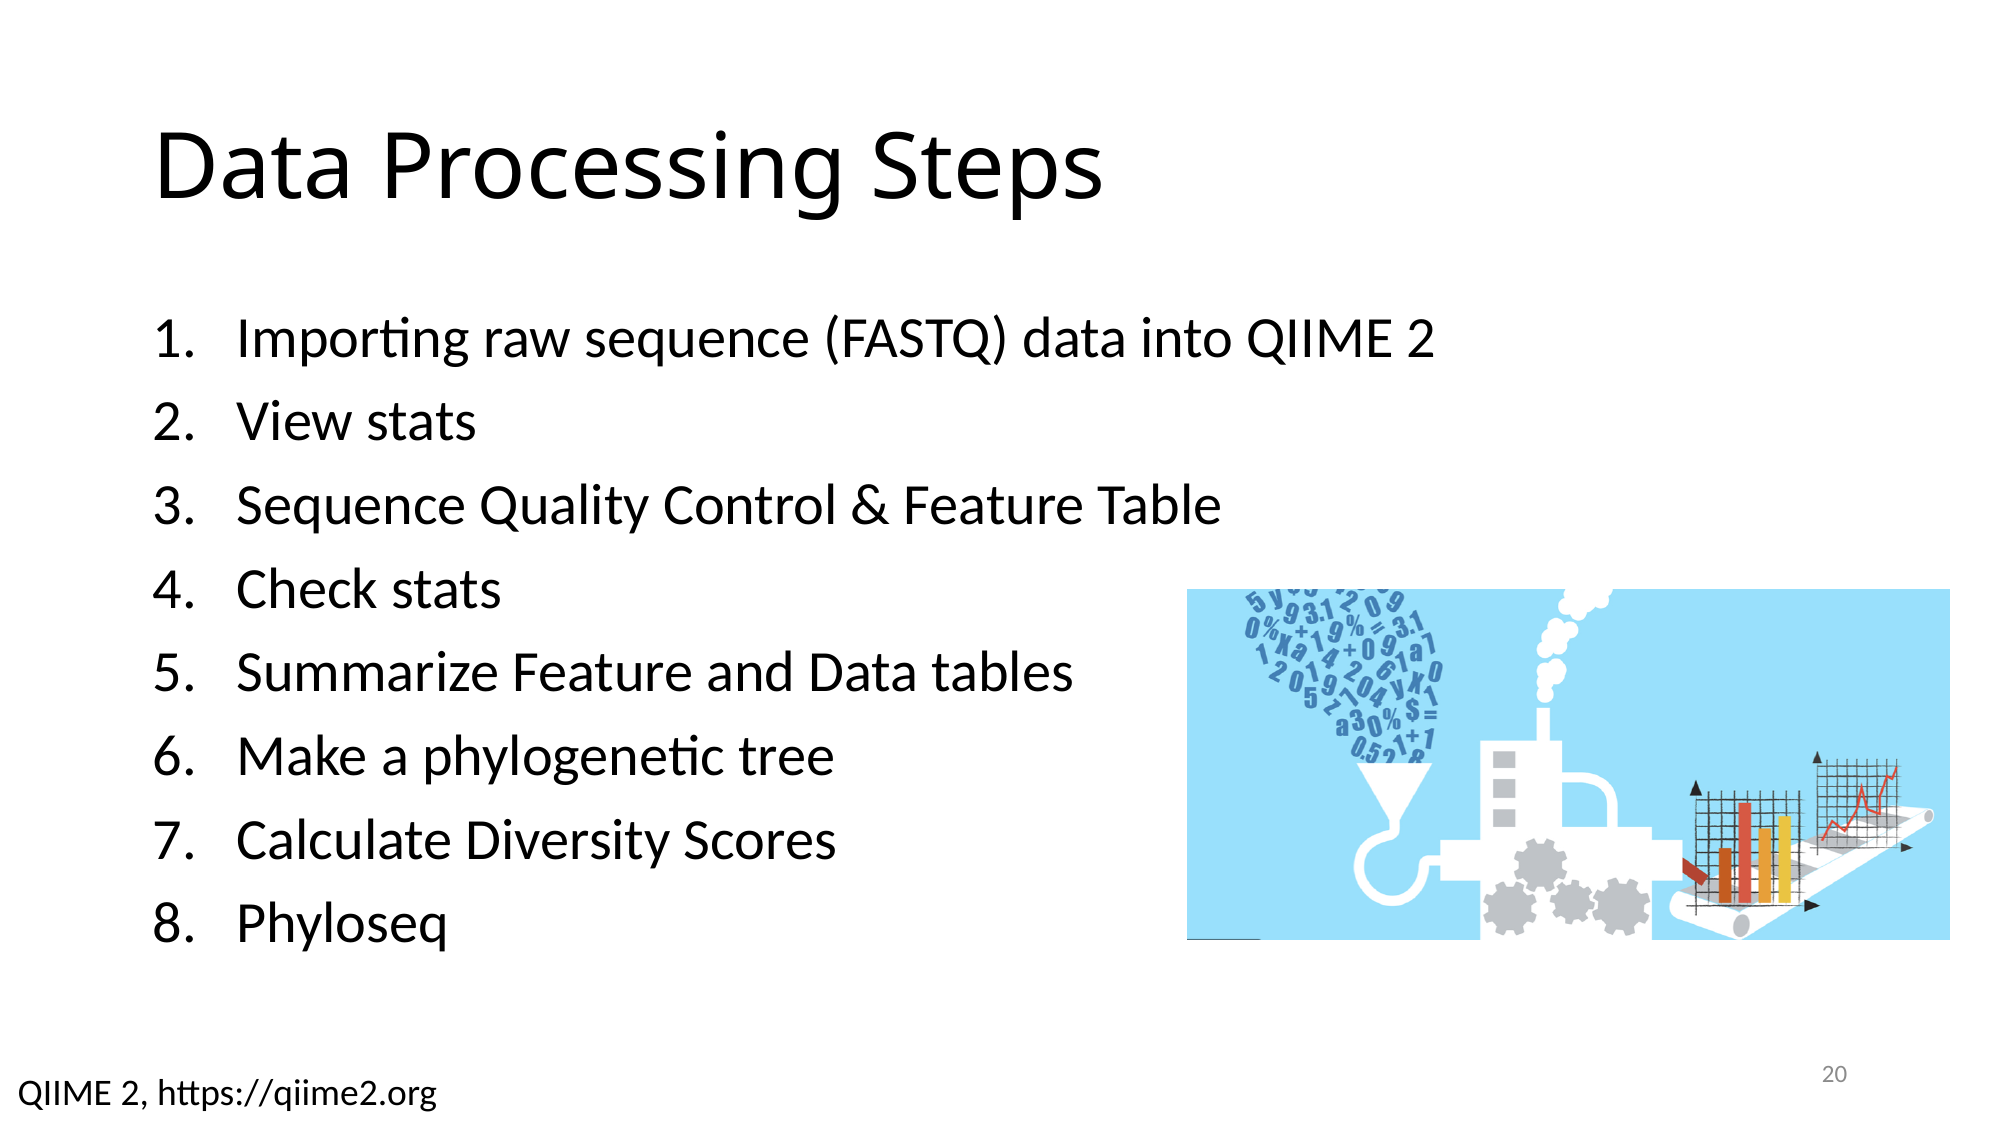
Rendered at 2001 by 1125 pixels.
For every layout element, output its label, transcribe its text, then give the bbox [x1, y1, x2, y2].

slide_number 20 [1412, 1042, 1863, 1103]
list Importing raw sequence (FASTQ) data into QIIME 2 View stats Sequence Quality Control & Feature Table Check stats Summarize Feature and Data tables Make a phylogenetic tree Calculate Diversity Scores Phyloseq [137, 299, 1863, 1014]
text_box QIIME 2, https://qiime2.org [2, 1060, 453, 1121]
title Data Processing Steps [137, 59, 1863, 278]
picture [1187, 589, 1950, 940]
